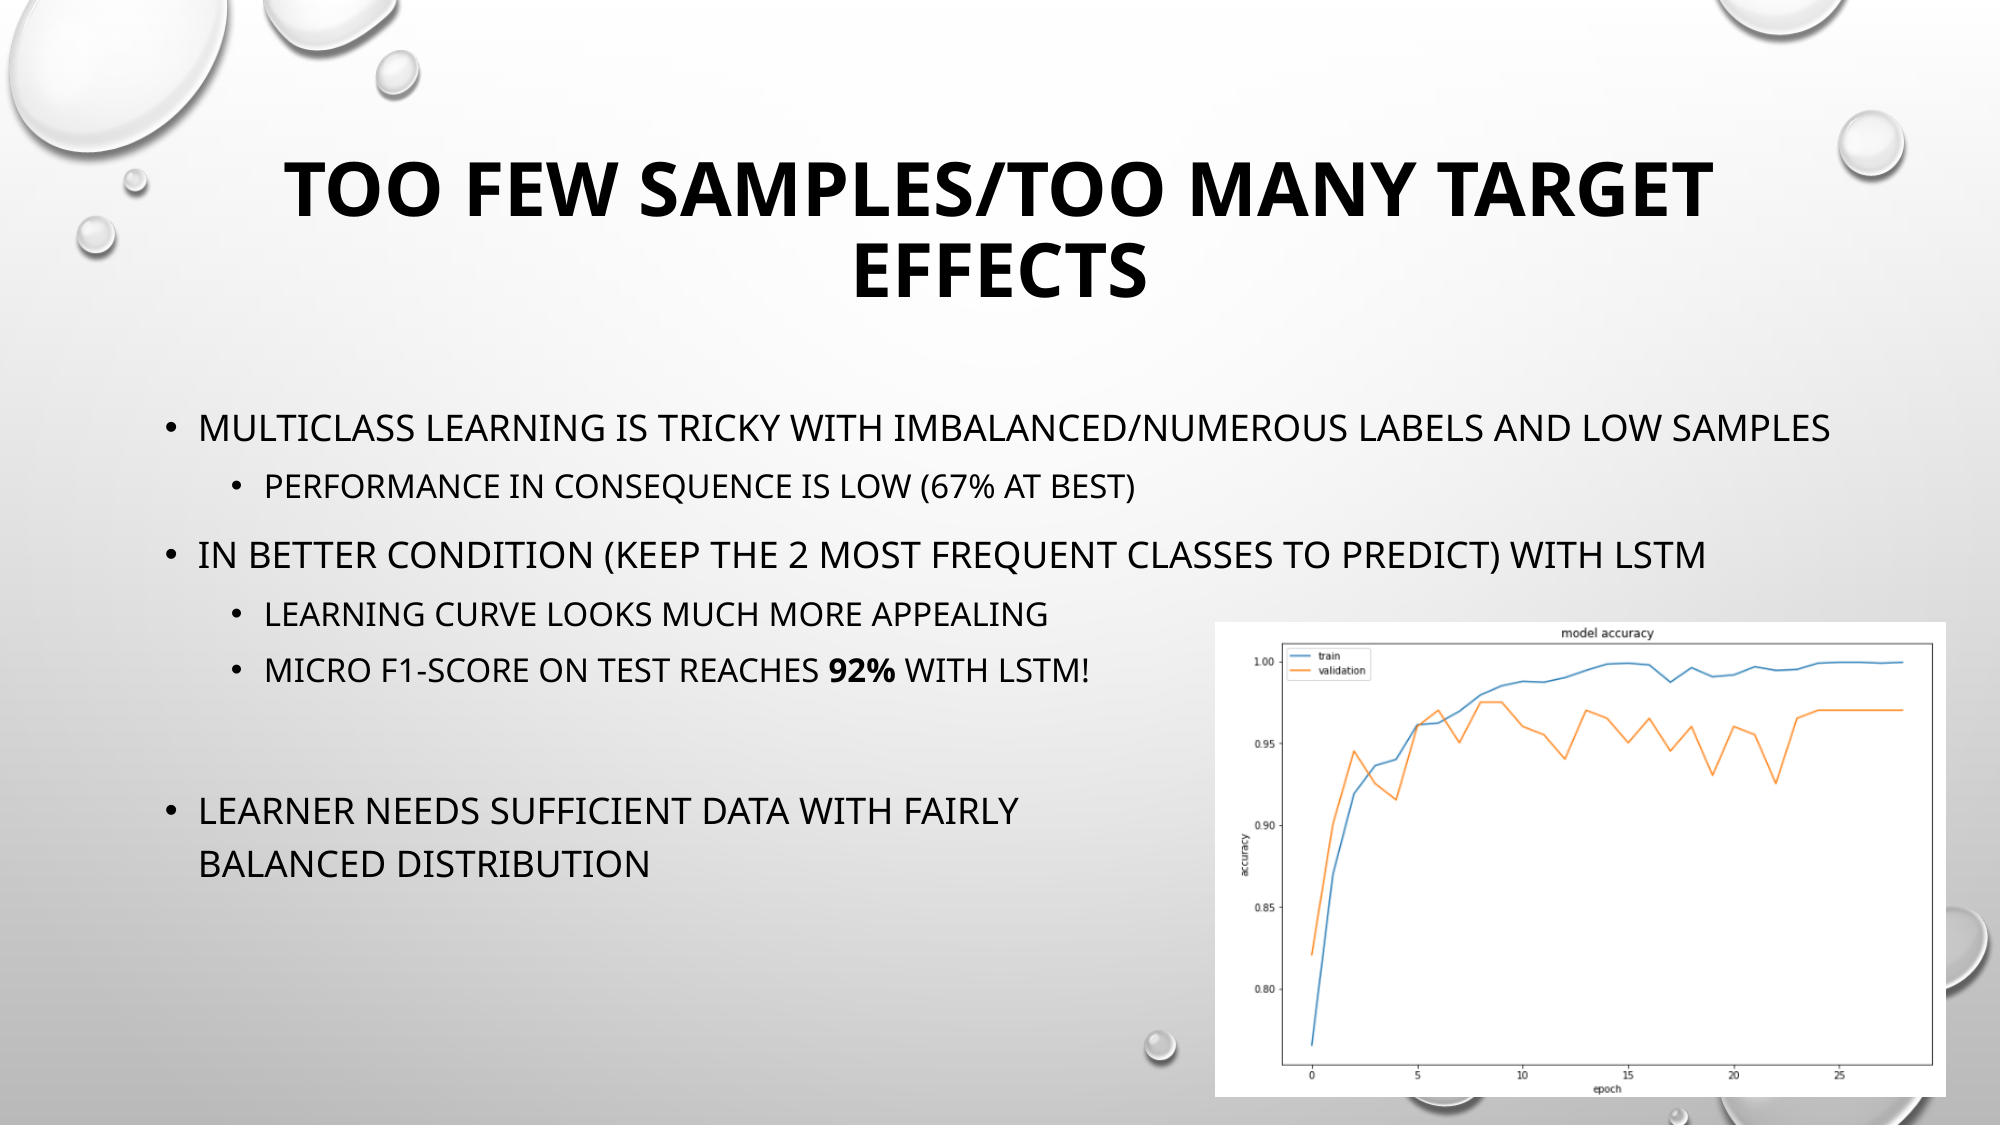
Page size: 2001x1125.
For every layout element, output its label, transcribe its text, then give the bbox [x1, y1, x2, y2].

picture [0, 0, 2000, 1125]
list Multiclass learning is tricky with imbalanced/numerous labels and low samples Performance in consequence is low (67% at BEST) In better condition (KEEP the 2 most frequent classes to predict) with LSTM Learning curve looks much more appealing Micro F1-score on test reaches 92% with LSTM! Learner needs sufficient data with FAIRLY balanced distribution [149, 388, 1850, 950]
title Too Few Samples/Too Many Target Effects [149, 101, 1851, 364]
